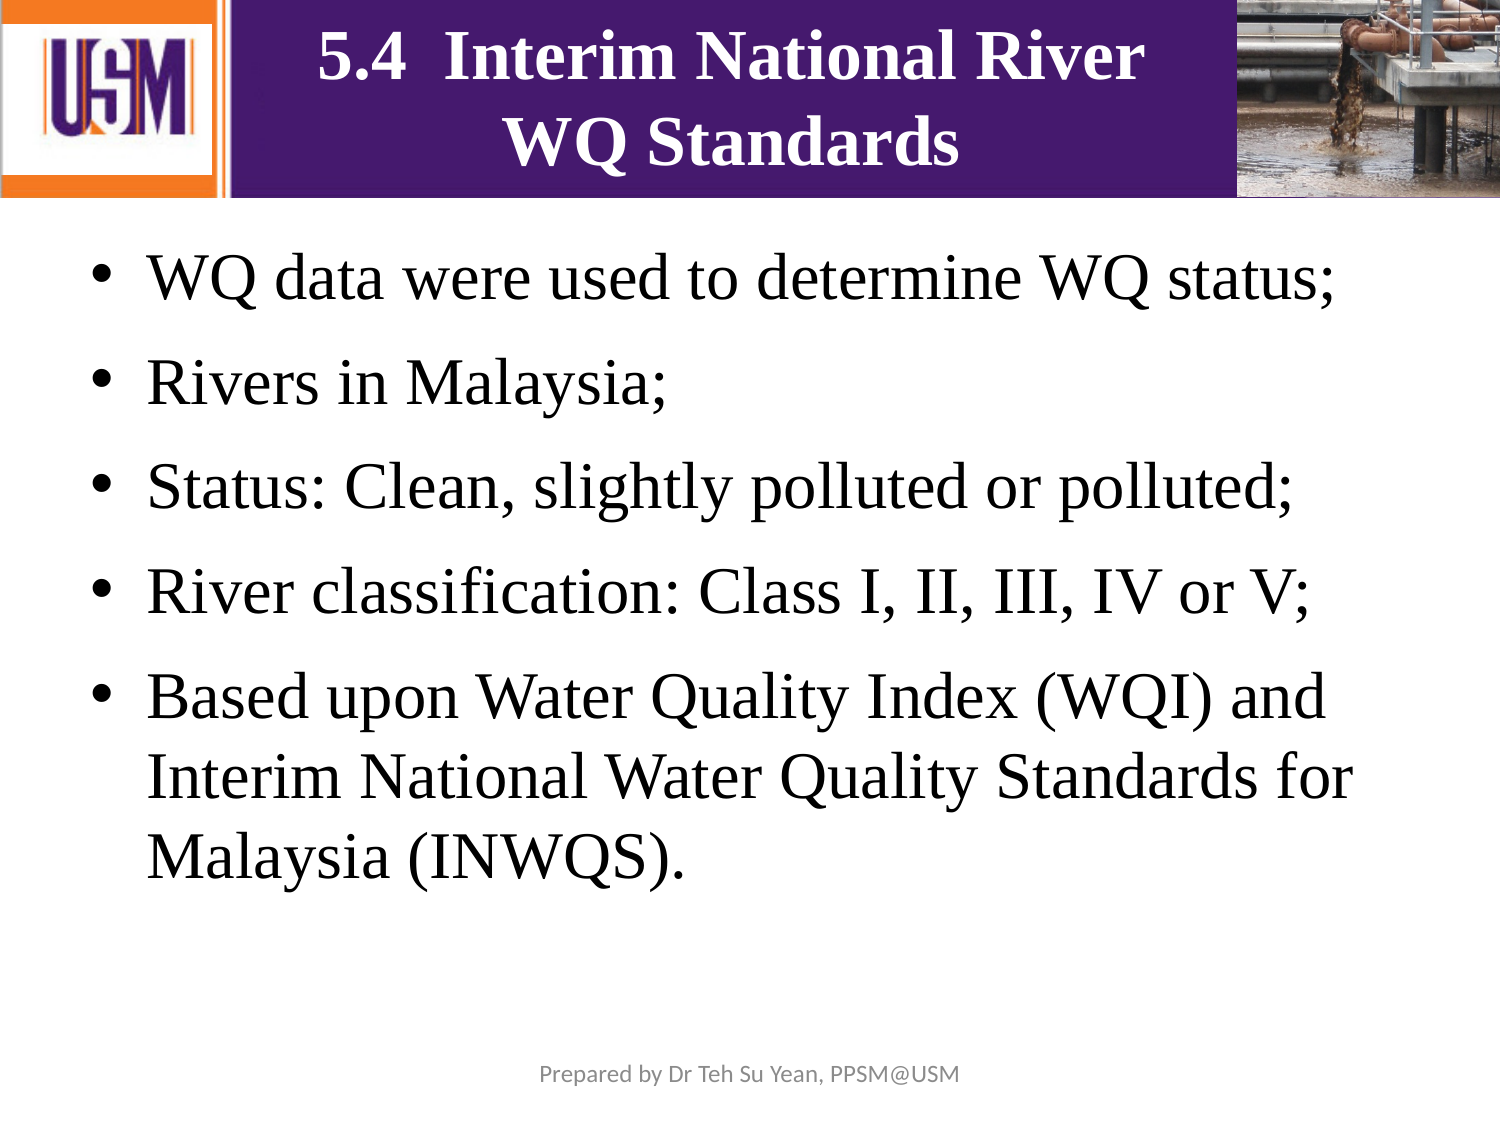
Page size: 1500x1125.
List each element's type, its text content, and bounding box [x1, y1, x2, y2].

list WQ data were used to determine WQ status; Rivers in Malaysia; Status: Clean, slightly polluted or polluted; River classification: Class I, II, III, IV or V; Based upon Water Quality Index (WQI) and Interim National Water Quality Standards for Malaysia (INWQS). [75, 224, 1425, 438]
footer Prepared by Dr Teh Su Yean, PPSM@USM [512, 1042, 988, 1103]
picture [0, 0, 1500, 198]
